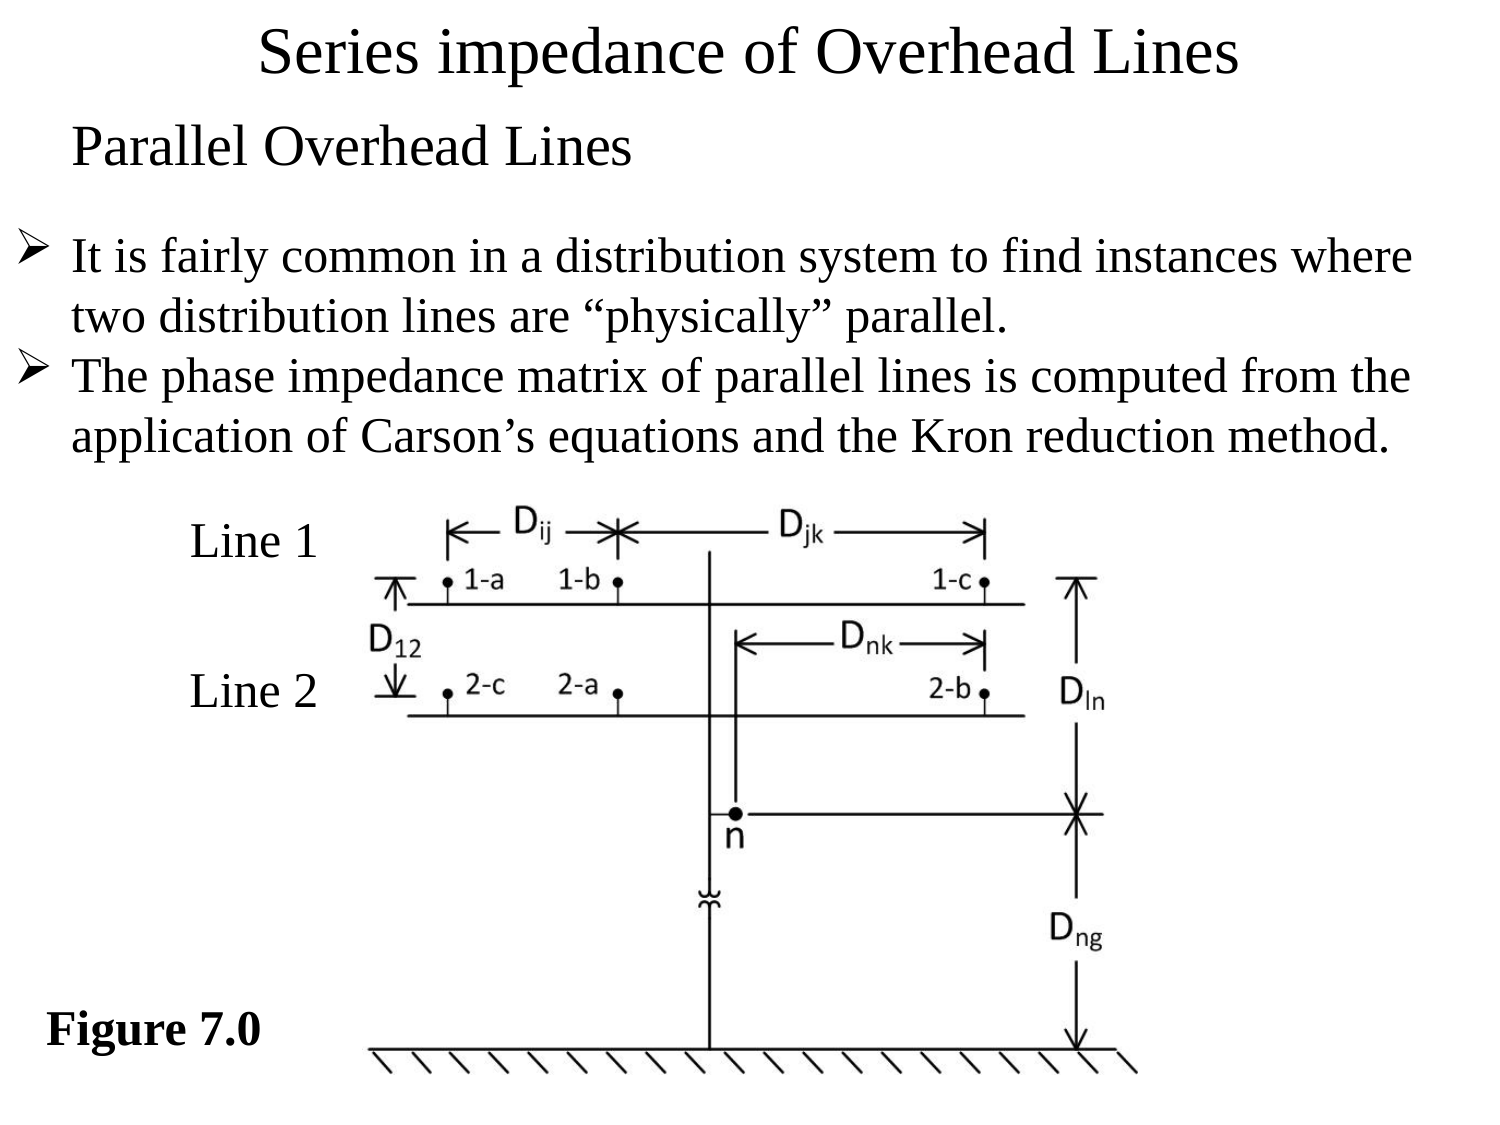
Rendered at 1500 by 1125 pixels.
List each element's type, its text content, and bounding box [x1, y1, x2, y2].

text_box Line 1 [174, 499, 356, 575]
picture [362, 487, 1138, 1075]
text_box Figure 7.0 [31, 988, 319, 1063]
text_box Parallel Overhead Lines It is fairly common in a distribution system to find instances where two distribution lines are “physically” parallel. The phase impedance matrix of parallel lines is computed from the application of Carson’s equations and the Kron reduction method. [0, 99, 1500, 725]
text_box Line 2 [174, 649, 356, 725]
text_box Series impedance of Overhead Lines [0, 0, 1500, 95]
